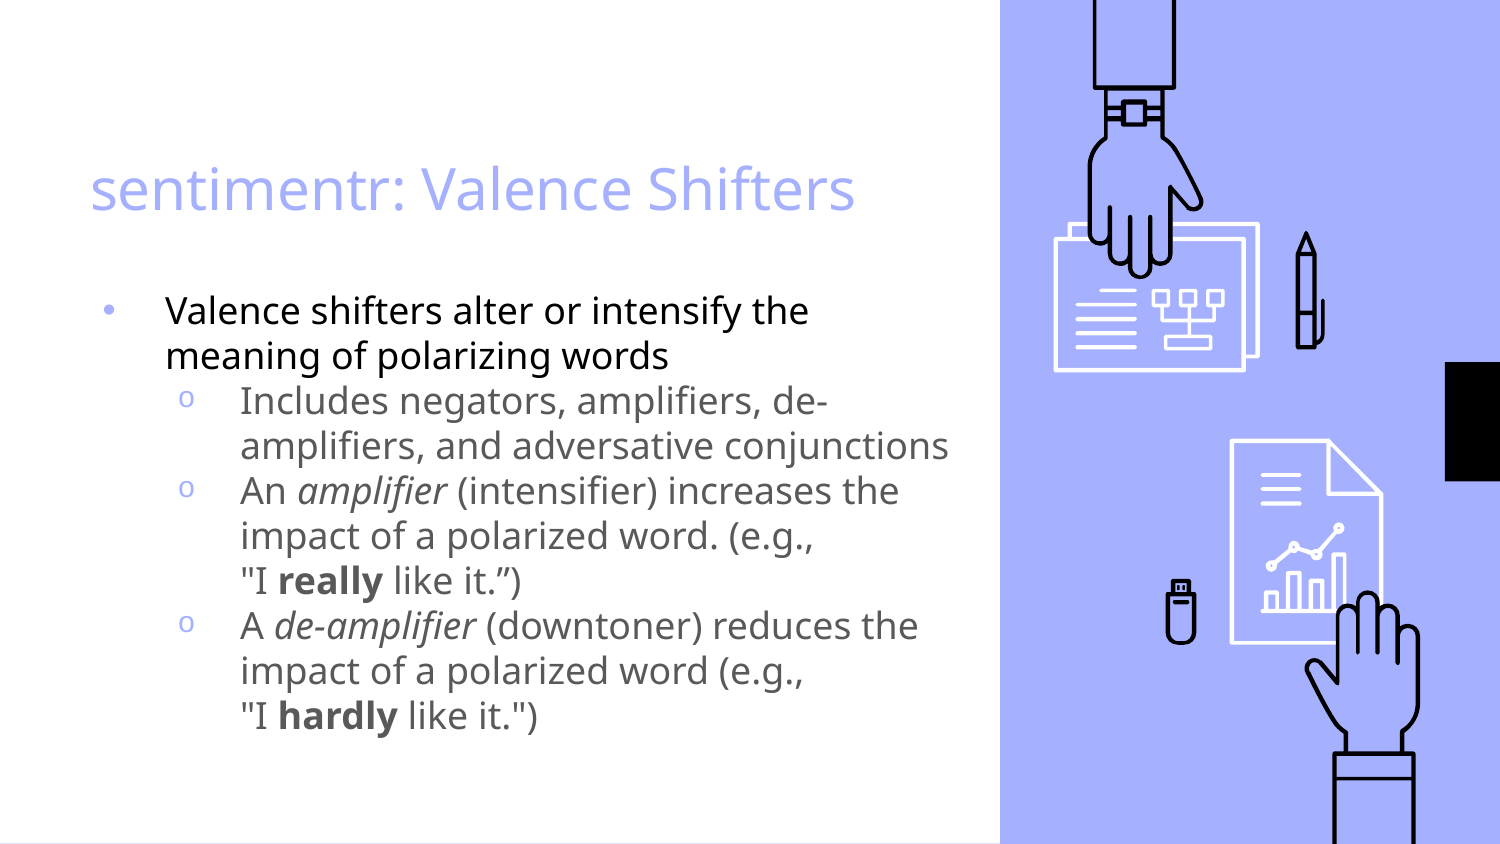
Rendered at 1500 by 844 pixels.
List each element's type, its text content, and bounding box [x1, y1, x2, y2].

title sentimentr: Valence Shifters [75, 96, 918, 237]
slide_number 33 [1444, 362, 1500, 482]
list Valence shifters alter or intensify the meaning of polarizing words Includes negators, amplifiers, de-amplifiers, and adversative conjunctions An amplifier (intensifier) increases the impact of a polarized word. (e.g., "I really like it.”) A de-amplifier (downtoner) reduces the impact of a polarized word (e.g., "I hardly like it.") [75, 271, 975, 719]
